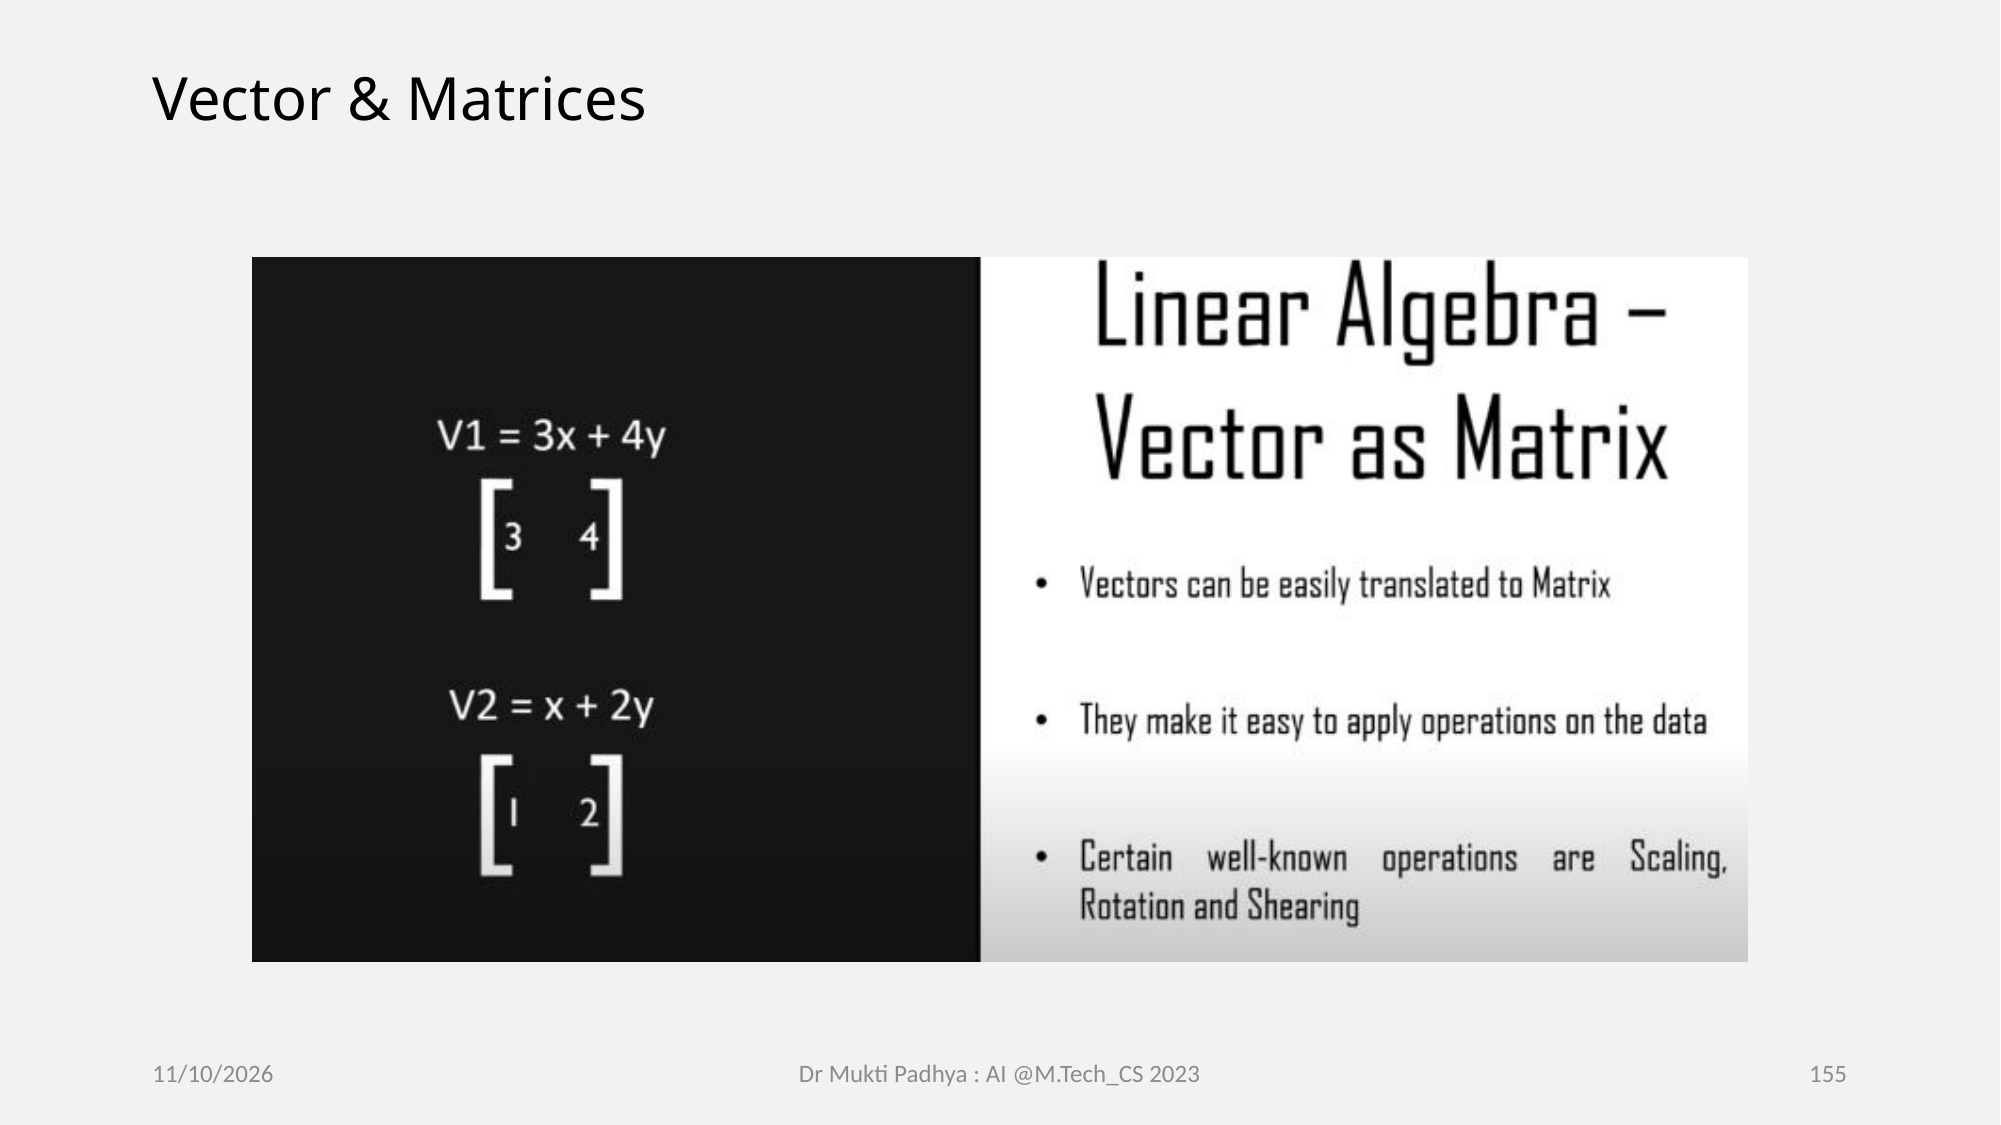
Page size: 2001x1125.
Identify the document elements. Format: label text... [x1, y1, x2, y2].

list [252, 257, 1748, 962]
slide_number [137, 1042, 588, 1103]
footer Dr Mukti Padhya : AI @M.Tech_CS 2023 [662, 1042, 1338, 1103]
title Vector & Matrices [137, 59, 1863, 278]
slide_number 155 [1412, 1042, 1863, 1103]
